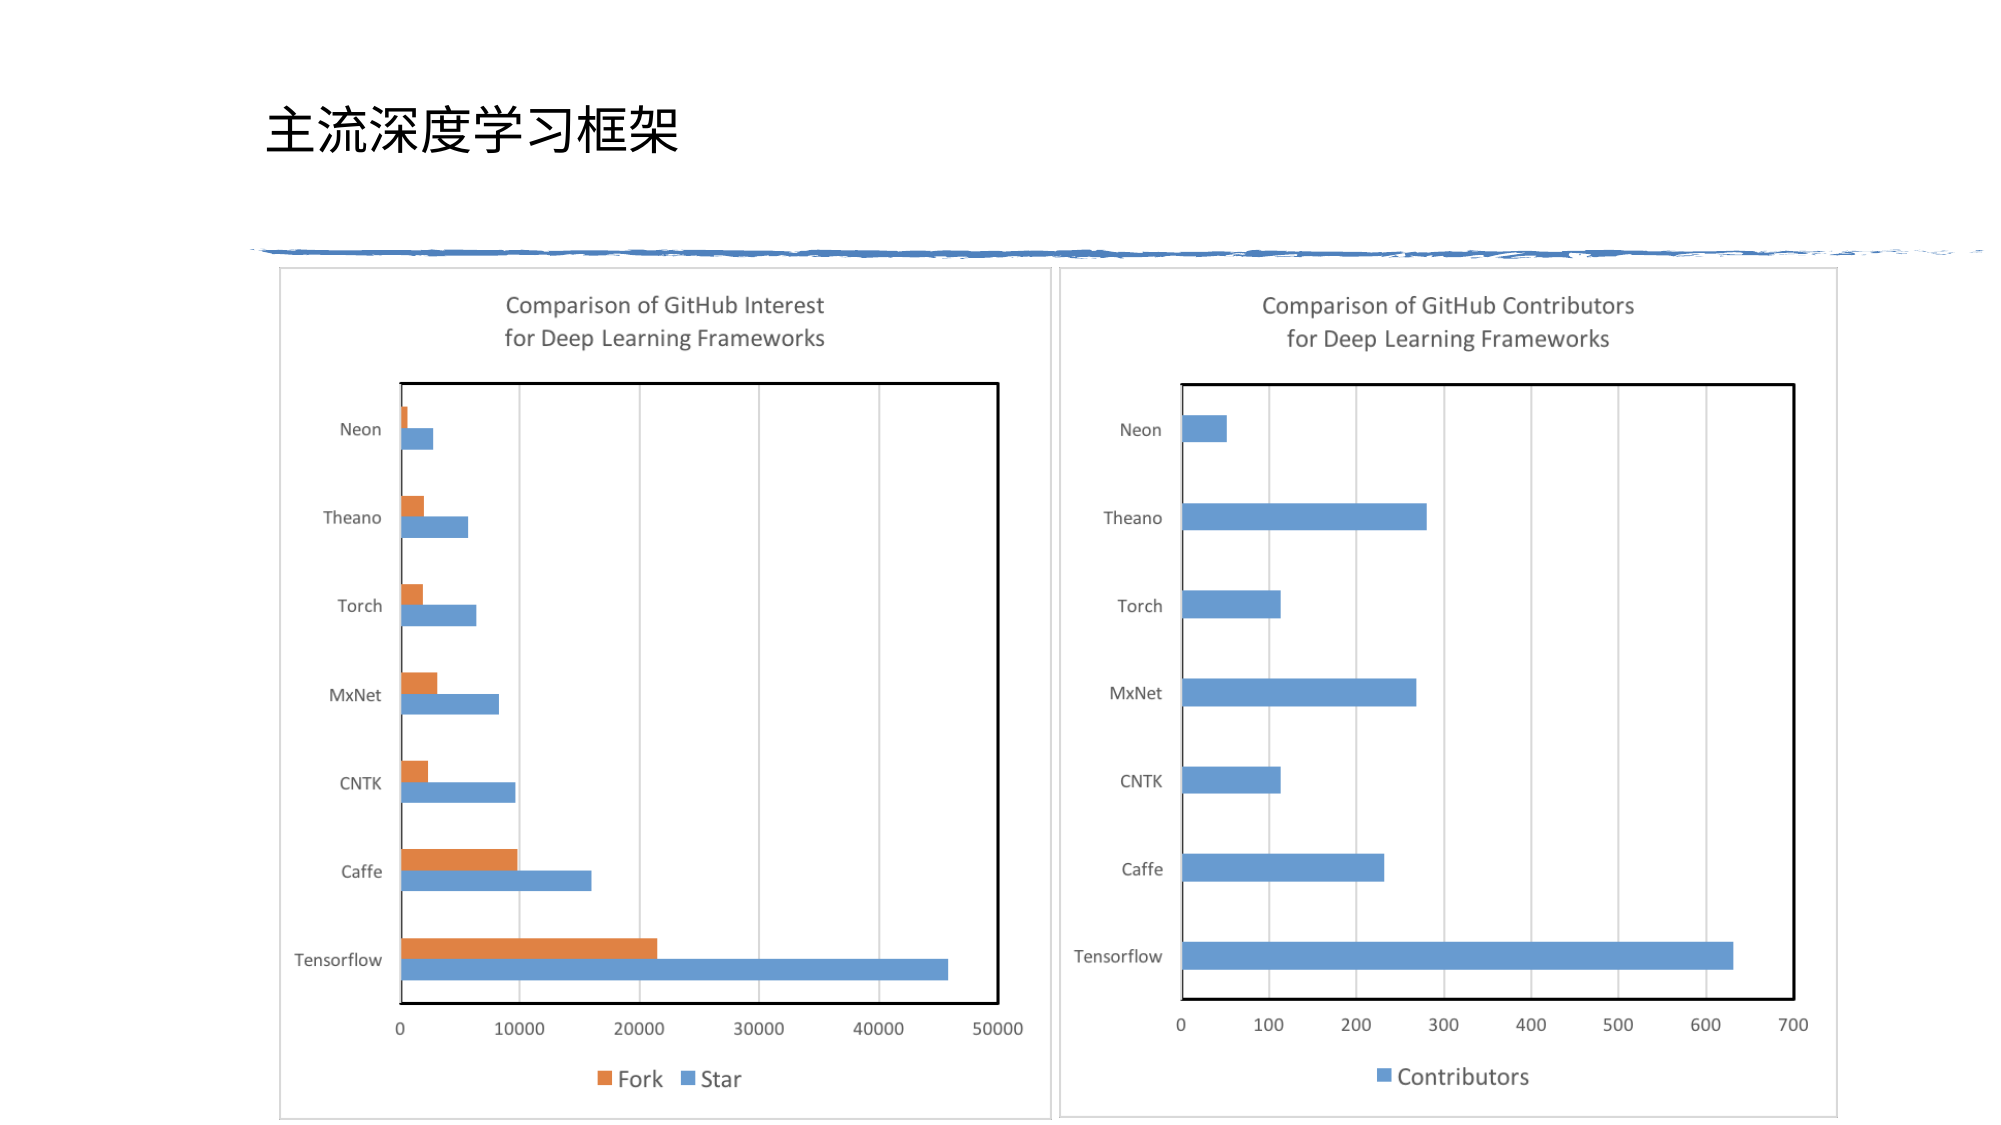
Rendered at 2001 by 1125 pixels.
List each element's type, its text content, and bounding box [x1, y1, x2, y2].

picture [1058, 266, 1839, 1118]
picture [279, 266, 1052, 1121]
title 主流深度学习框架 [249, 45, 1751, 213]
